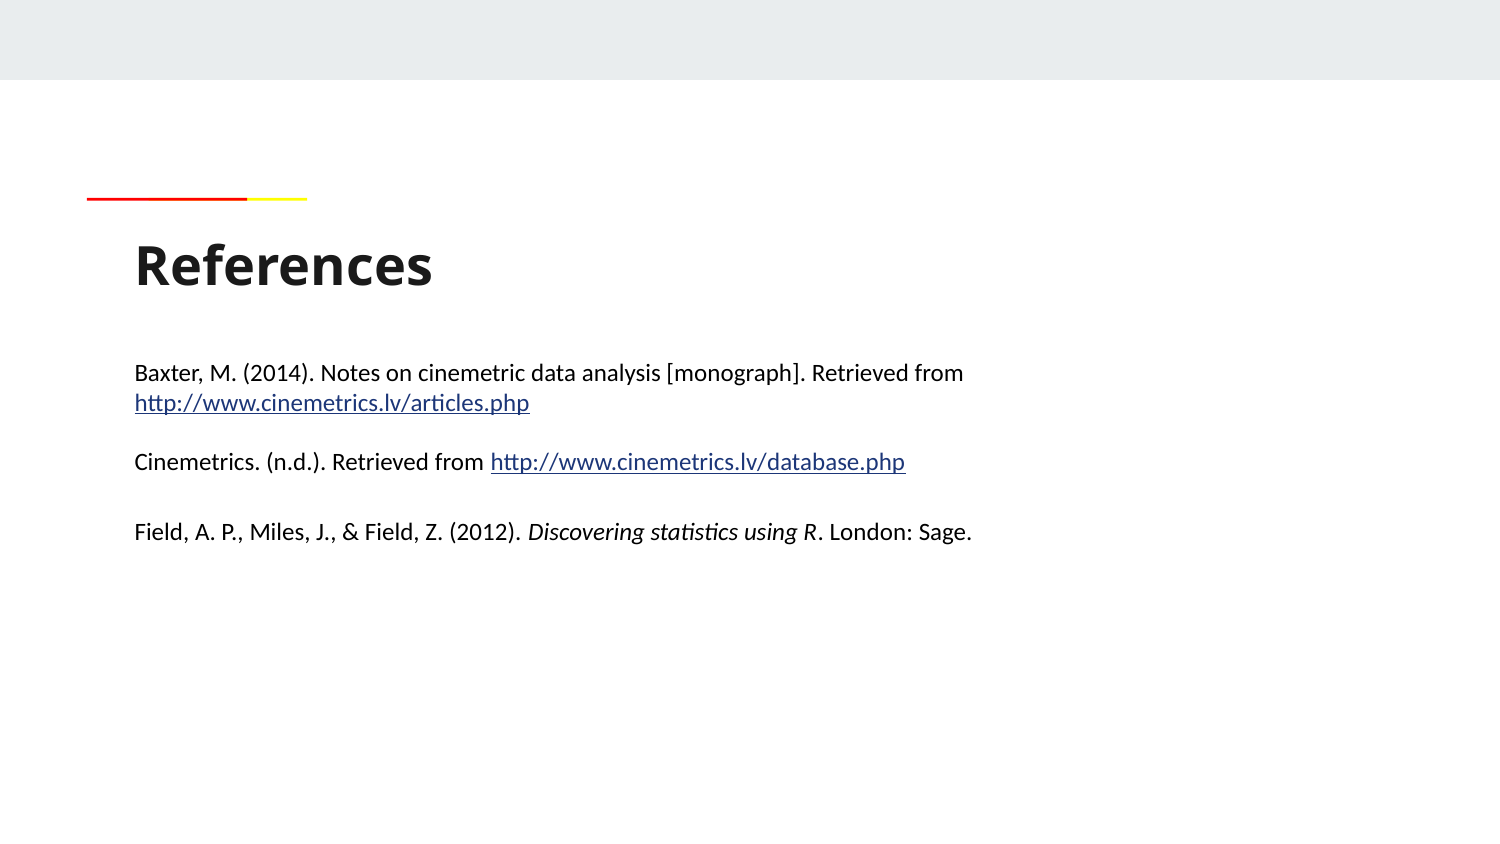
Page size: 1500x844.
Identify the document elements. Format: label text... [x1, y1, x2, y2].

title References [119, 216, 1381, 305]
list Baxter, M. (2014). Notes on cinemetric data analysis [monograph]. Retrieved from http://www.cinemetrics.lv/articles.php Cinemetrics. (n.d.). Retrieved from http://www.cinemetrics.lv/database.php Field, A. P., Miles, J., & Field, Z. (2012). Discovering statistics using R. London: Sage. [119, 341, 1381, 712]
